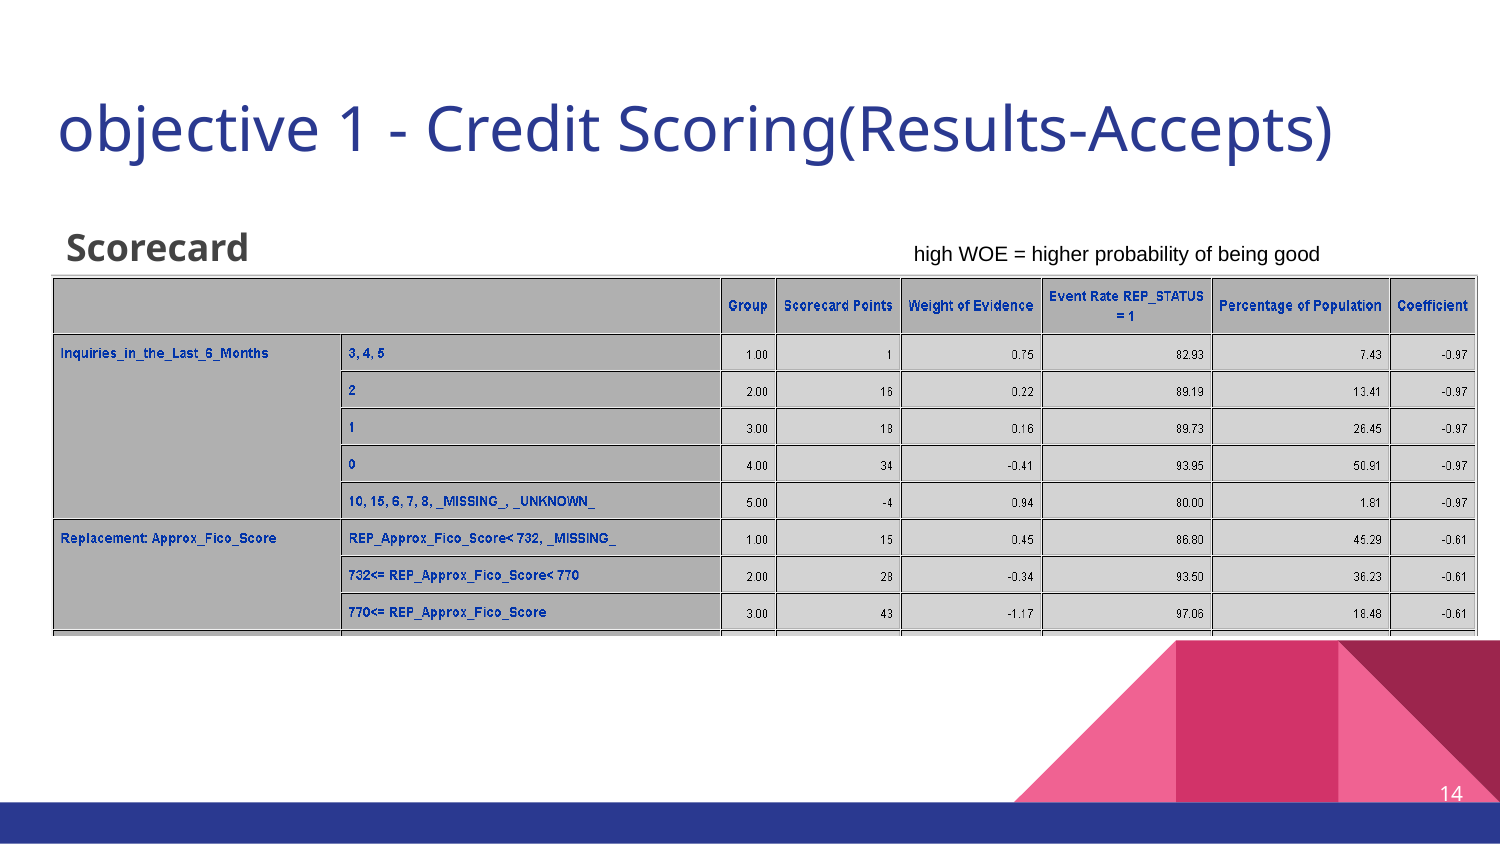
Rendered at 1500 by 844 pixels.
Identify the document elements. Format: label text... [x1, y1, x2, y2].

title objective 1 - Credit Scoring(Results-Accepts) [42, 74, 1441, 175]
slide_number 14 [1387, 762, 1478, 828]
picture [50, 274, 1479, 636]
text_box high WOE = higher probability of being good [898, 225, 1500, 267]
list Scorecard [51, 201, 1194, 267]
